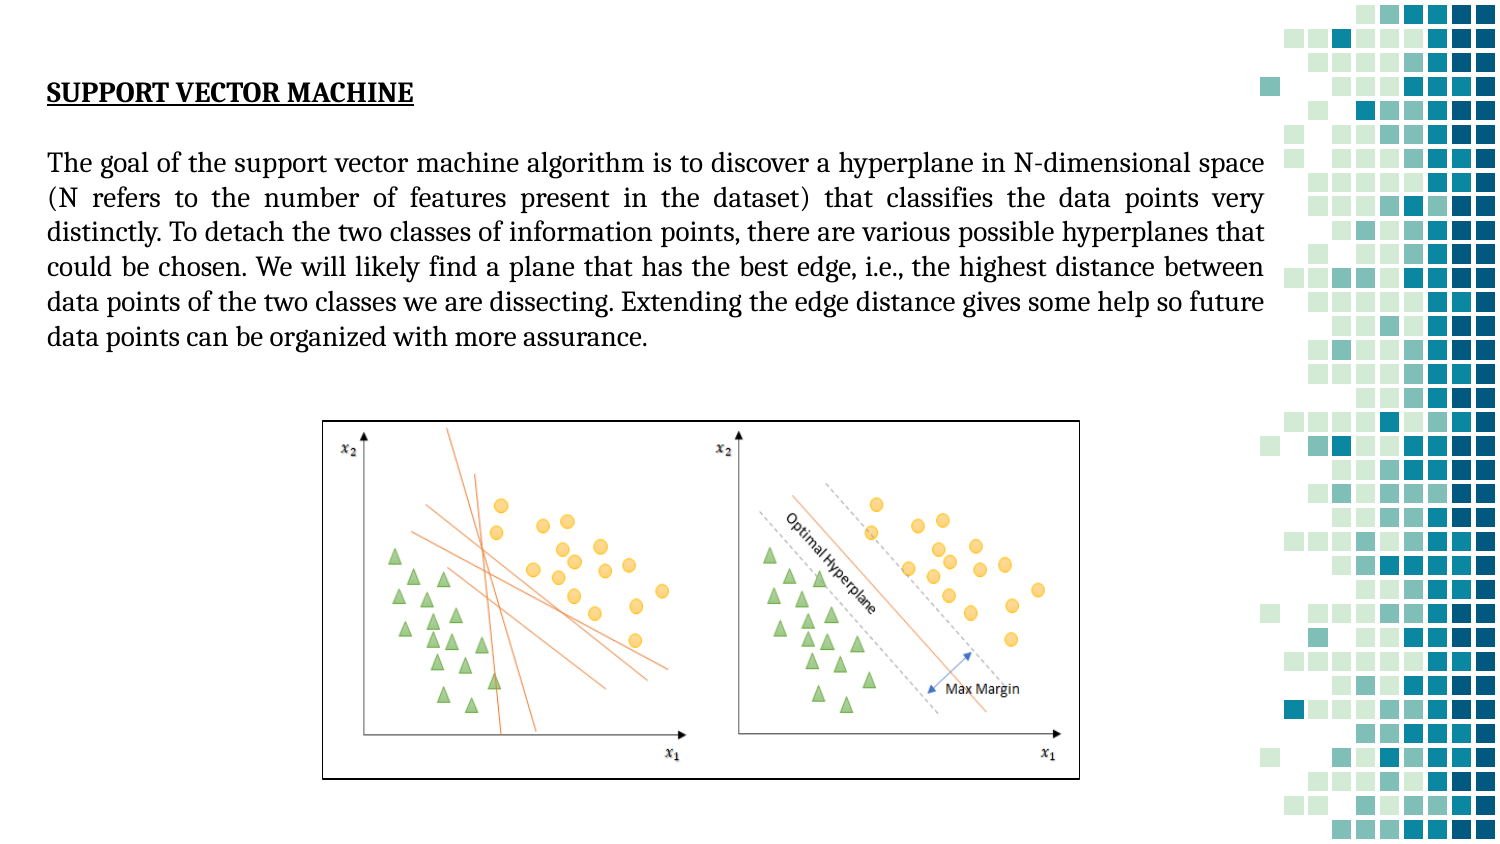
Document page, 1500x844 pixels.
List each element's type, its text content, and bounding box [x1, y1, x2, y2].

text_box SUPPORT VECTOR MACHINE The goal of the support vector machine algorithm is to discover a hyperplane in N-dimensional space (N refers to the number of features present in the dataset) that classifies the data points very distinctly. To detach the two classes of information points, there are various possible hyperplanes that could be chosen. We will likely find a plane that has the best edge, i.e., the highest distance between data points of the two classes we are dissecting. Extending the edge distance gives some help so future data points can be organized with more assurance. [32, 65, 1282, 520]
picture [323, 421, 1079, 779]
